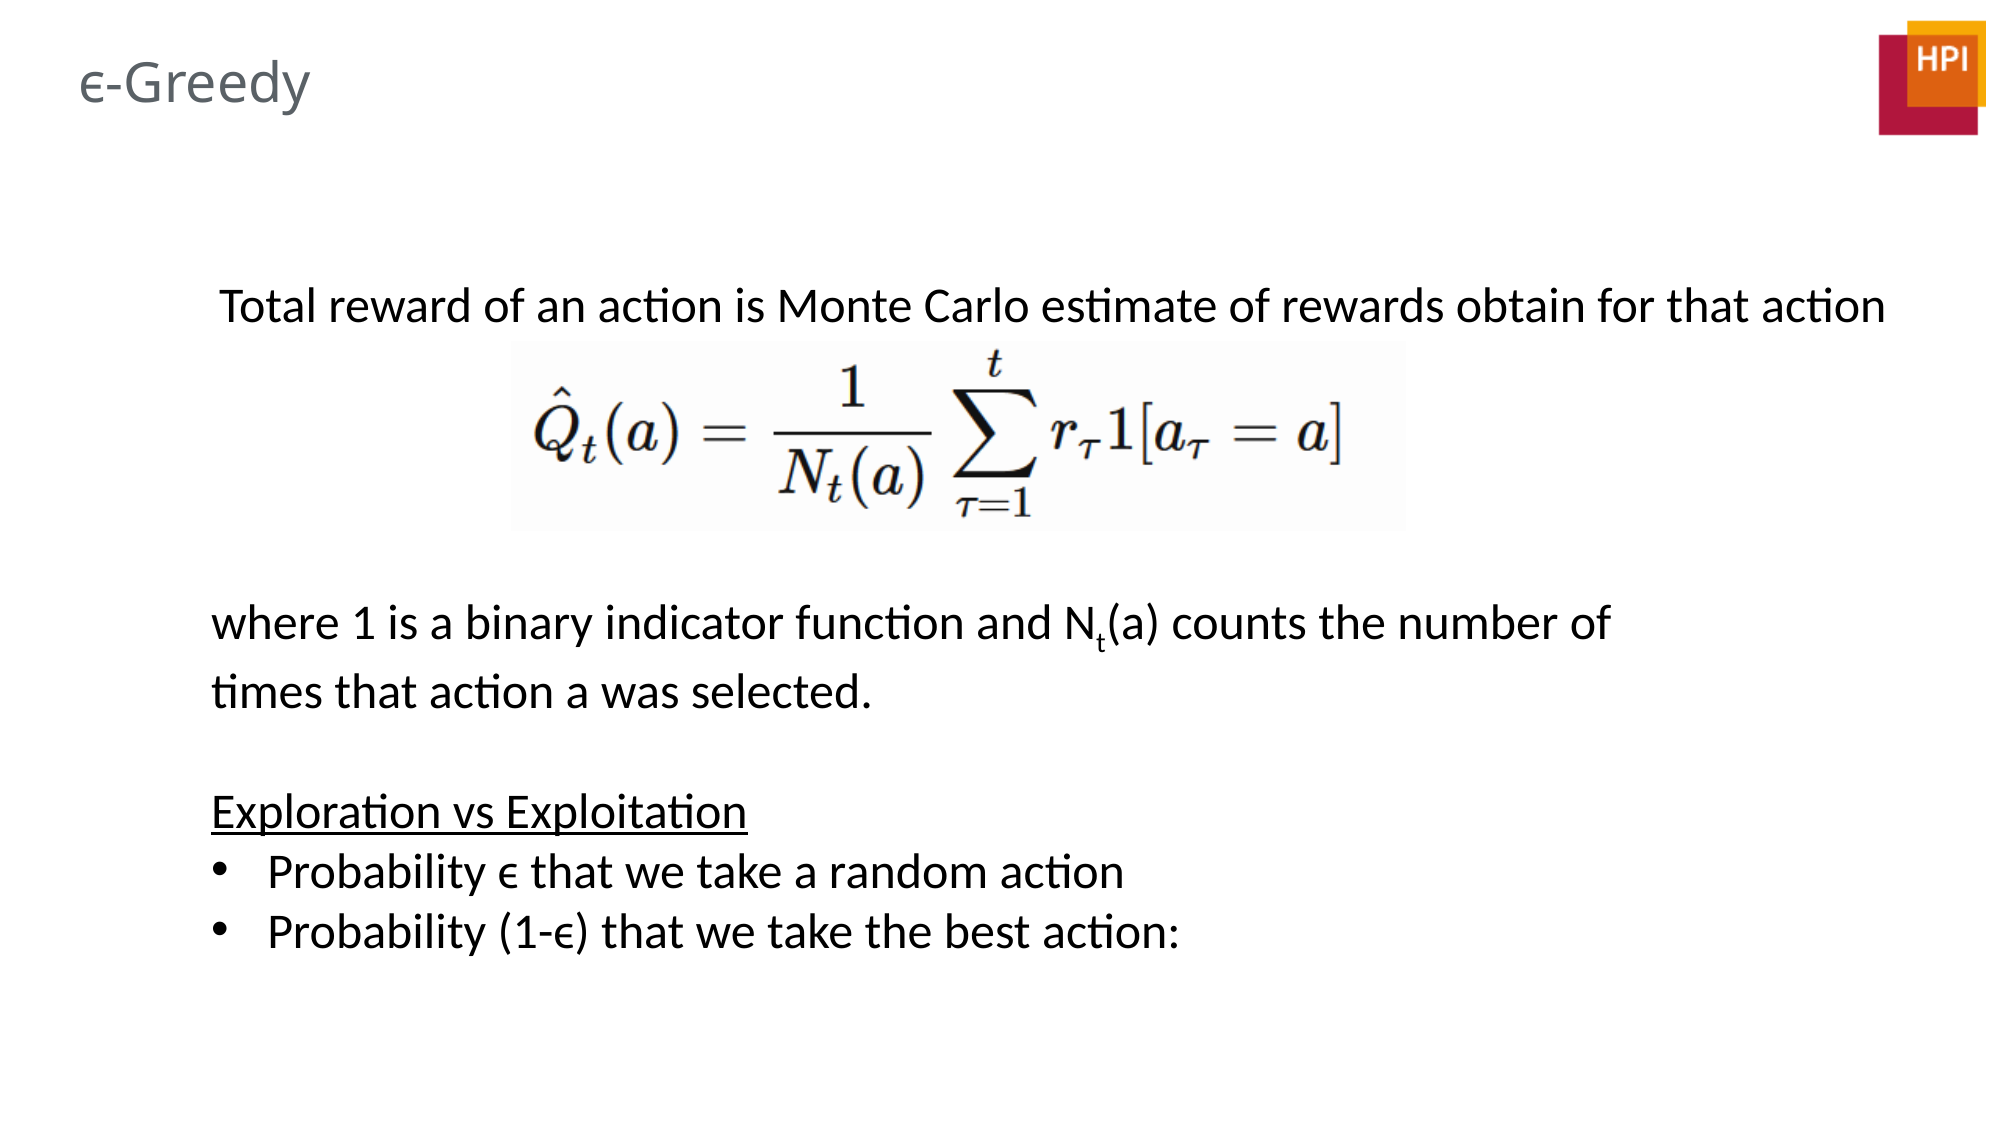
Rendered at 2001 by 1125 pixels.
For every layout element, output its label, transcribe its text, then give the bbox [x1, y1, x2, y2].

picture [1873, 18, 1986, 140]
title ϵ-Greedy [78, 23, 1583, 115]
text_box Total reward of an action is Monte Carlo estimate of rewards obtain for that action [204, 265, 1902, 341]
picture [511, 341, 1406, 531]
